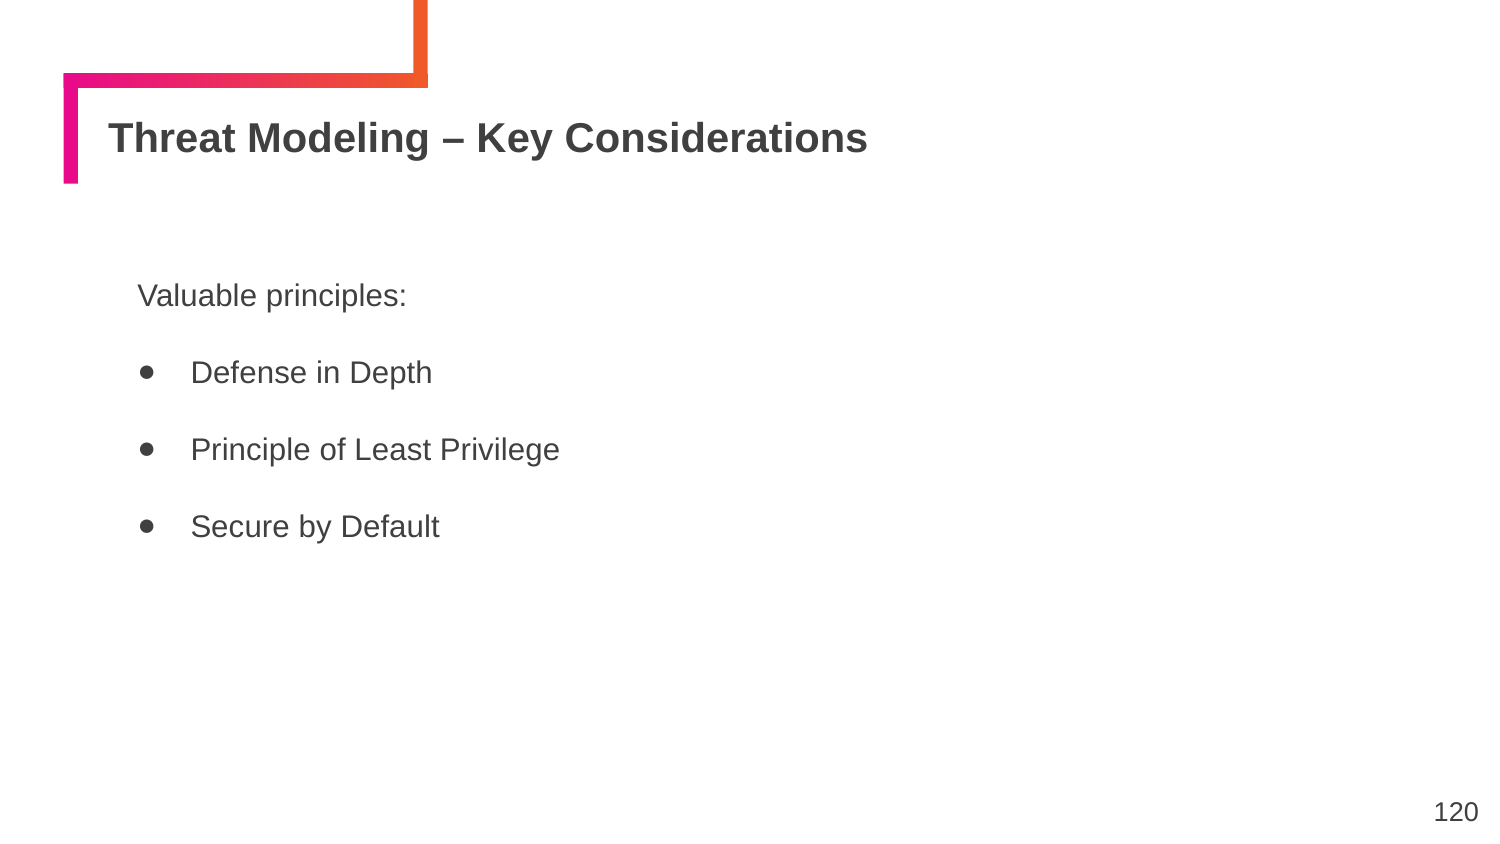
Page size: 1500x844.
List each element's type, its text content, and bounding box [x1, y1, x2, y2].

slide_number 120 [1403, 779, 1494, 844]
title Threat Modeling – Key Considerations [100, 117, 1455, 169]
text_box Valuable principles: Defense in Depth Principle of Least Privilege Secure by Default [100, 241, 1264, 770]
